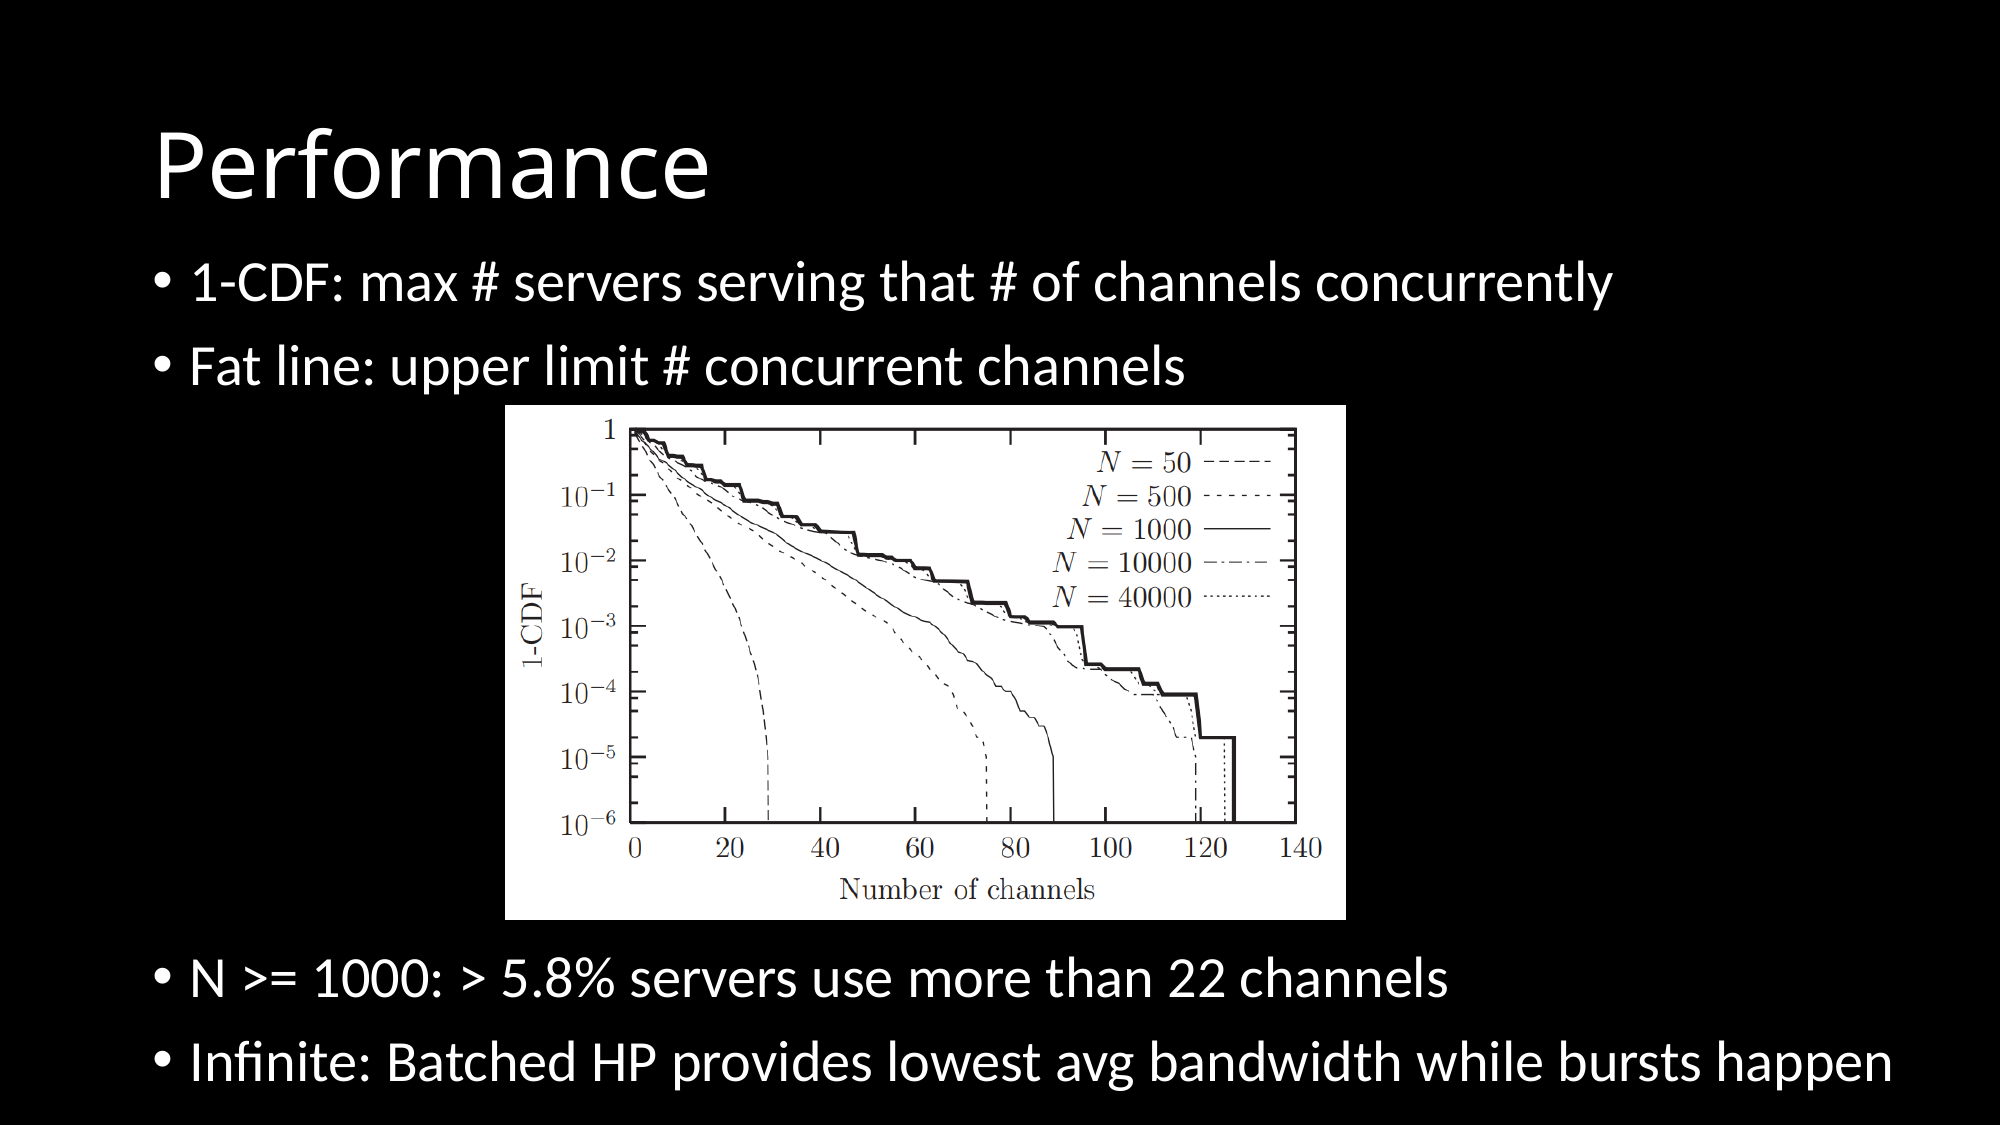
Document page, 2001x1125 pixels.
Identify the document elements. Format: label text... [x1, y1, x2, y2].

picture [505, 405, 1346, 920]
text_box N >= 1000: > 5.8% servers use more than 22 channels Infinite: Batched HP provides lowest avg bandwidth while bursts happen [137, 939, 1964, 1125]
list 1-CDF: max # servers serving that # of channels concurrently Fat line: upper limit # concurrent channels [137, 243, 1863, 412]
title Performance [137, 59, 1863, 243]
